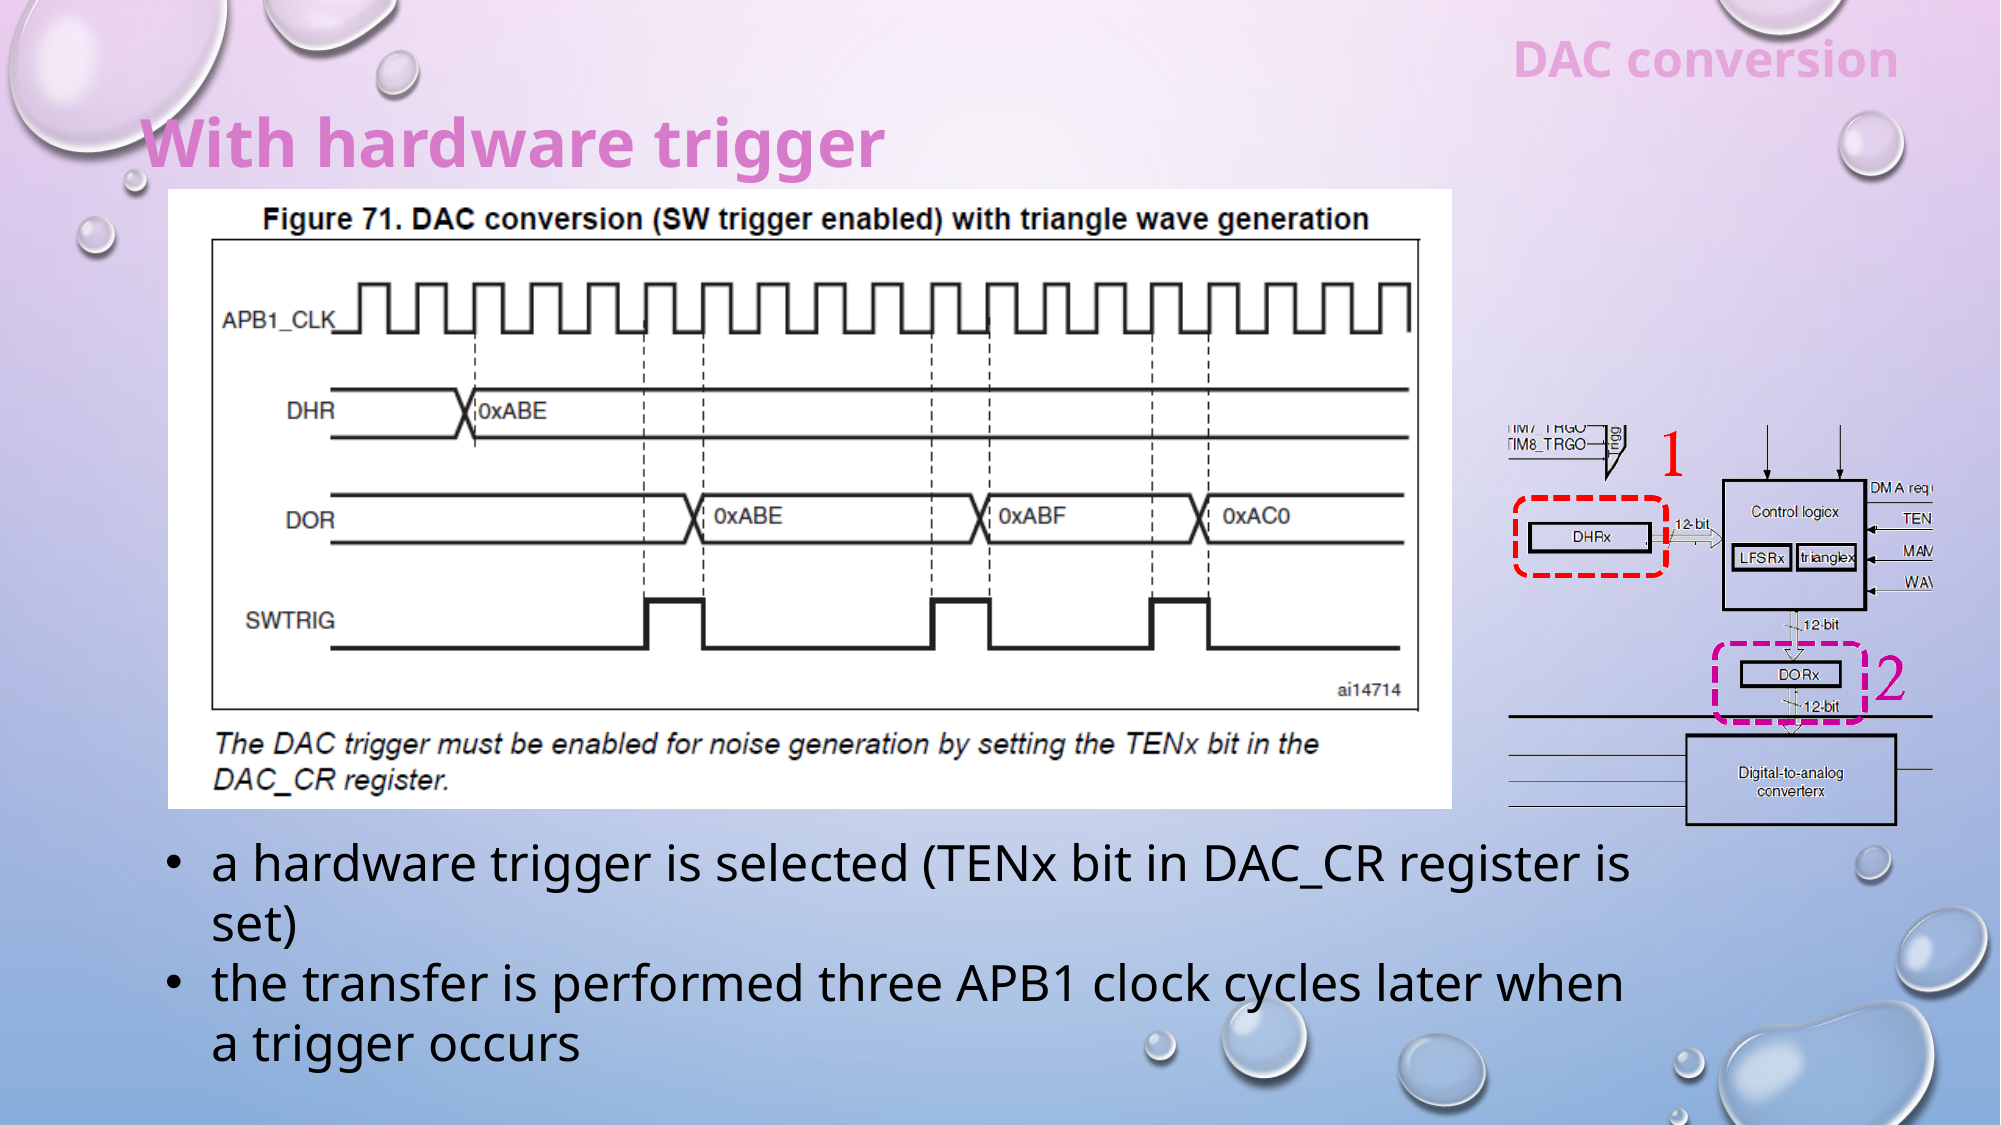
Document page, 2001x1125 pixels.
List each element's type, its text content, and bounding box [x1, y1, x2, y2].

text_box With hardware trigger [125, 93, 903, 189]
text_box a hardware trigger is selected (TENx bit in DAC_CR register is set) the transfer is performed three APB1 clock cycles later when a trigger occurs [150, 763, 1677, 1079]
picture [0, 0, 2000, 1125]
text_box DAC conversion [1497, 20, 1916, 96]
